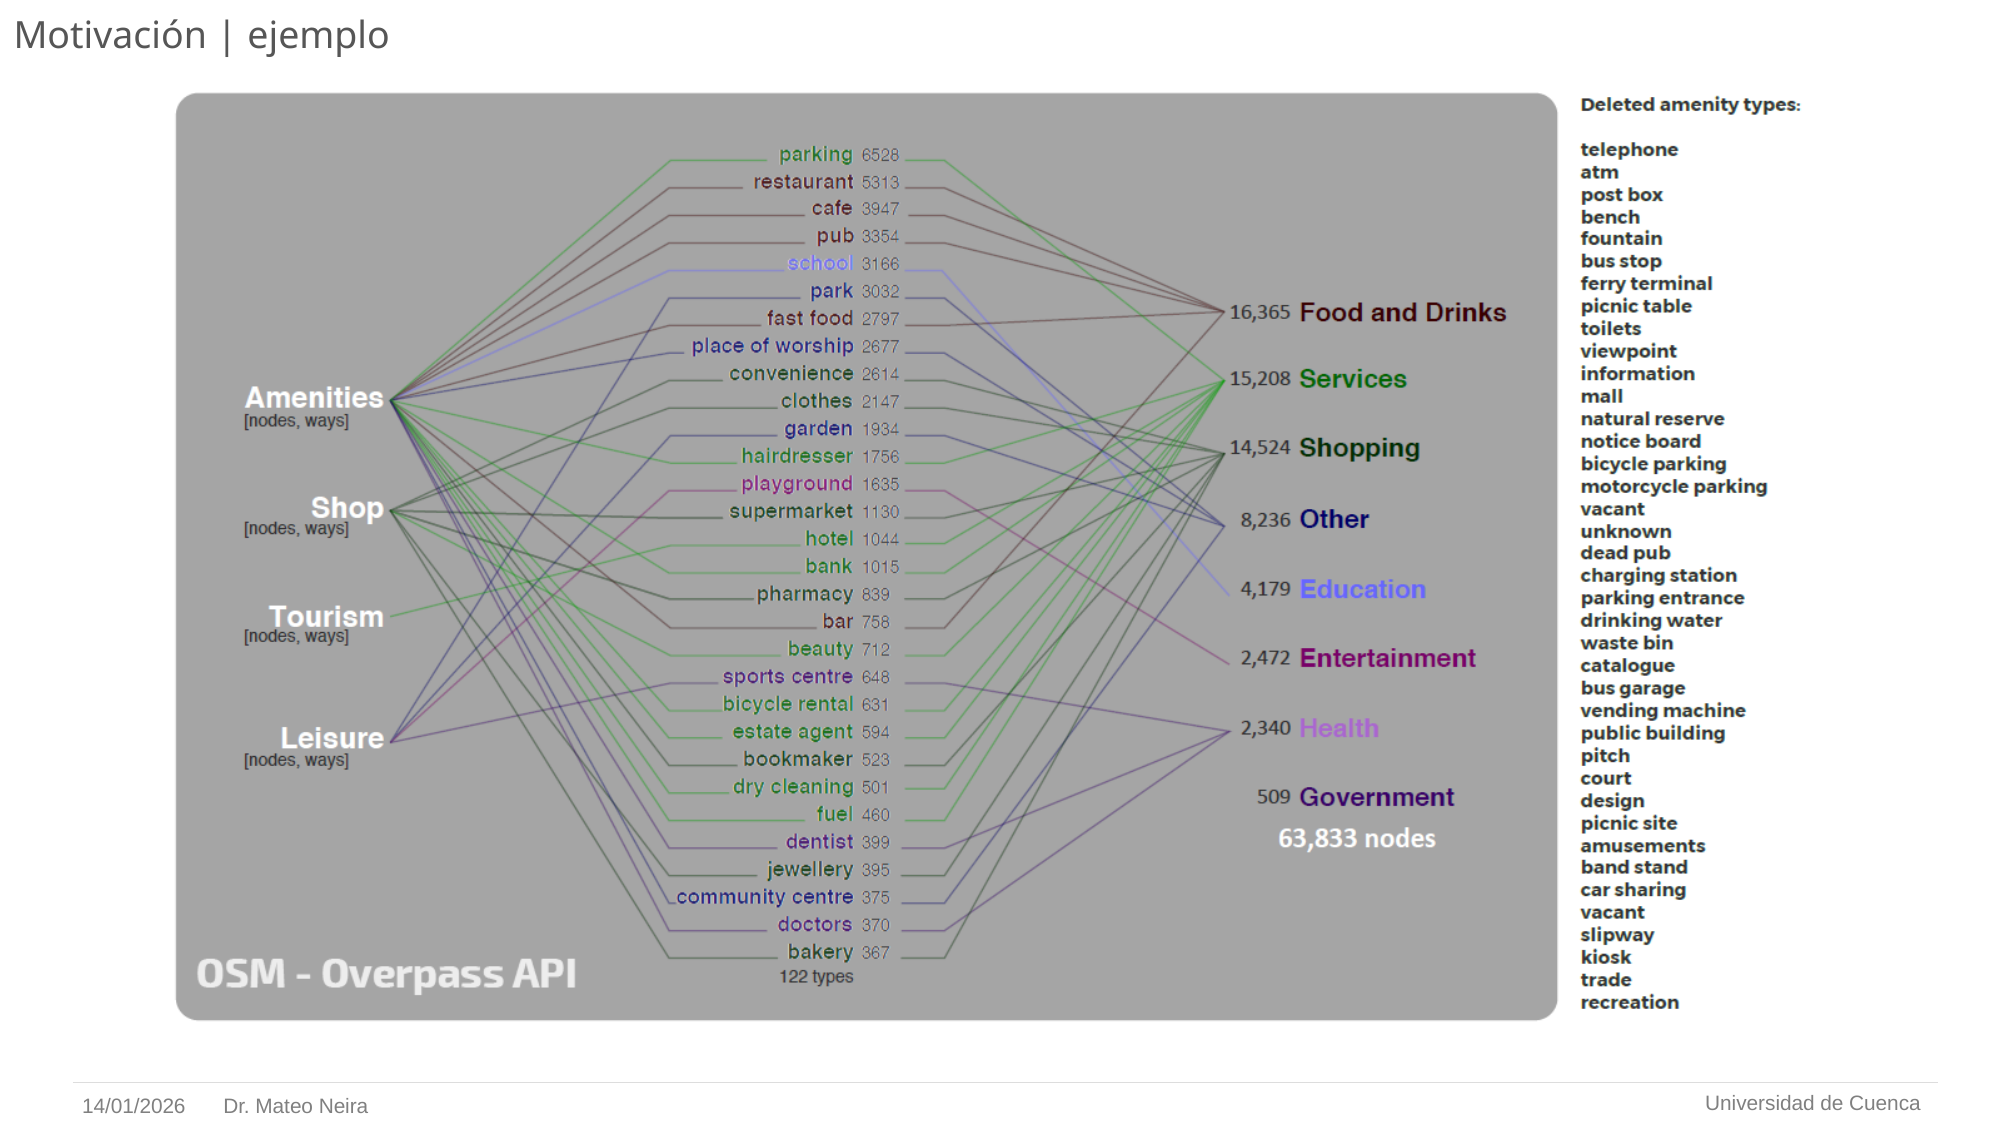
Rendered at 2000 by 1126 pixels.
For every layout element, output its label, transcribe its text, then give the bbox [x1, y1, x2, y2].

title Motivación | ejemplo [13, 0, 1989, 67]
picture [165, 91, 1835, 1034]
